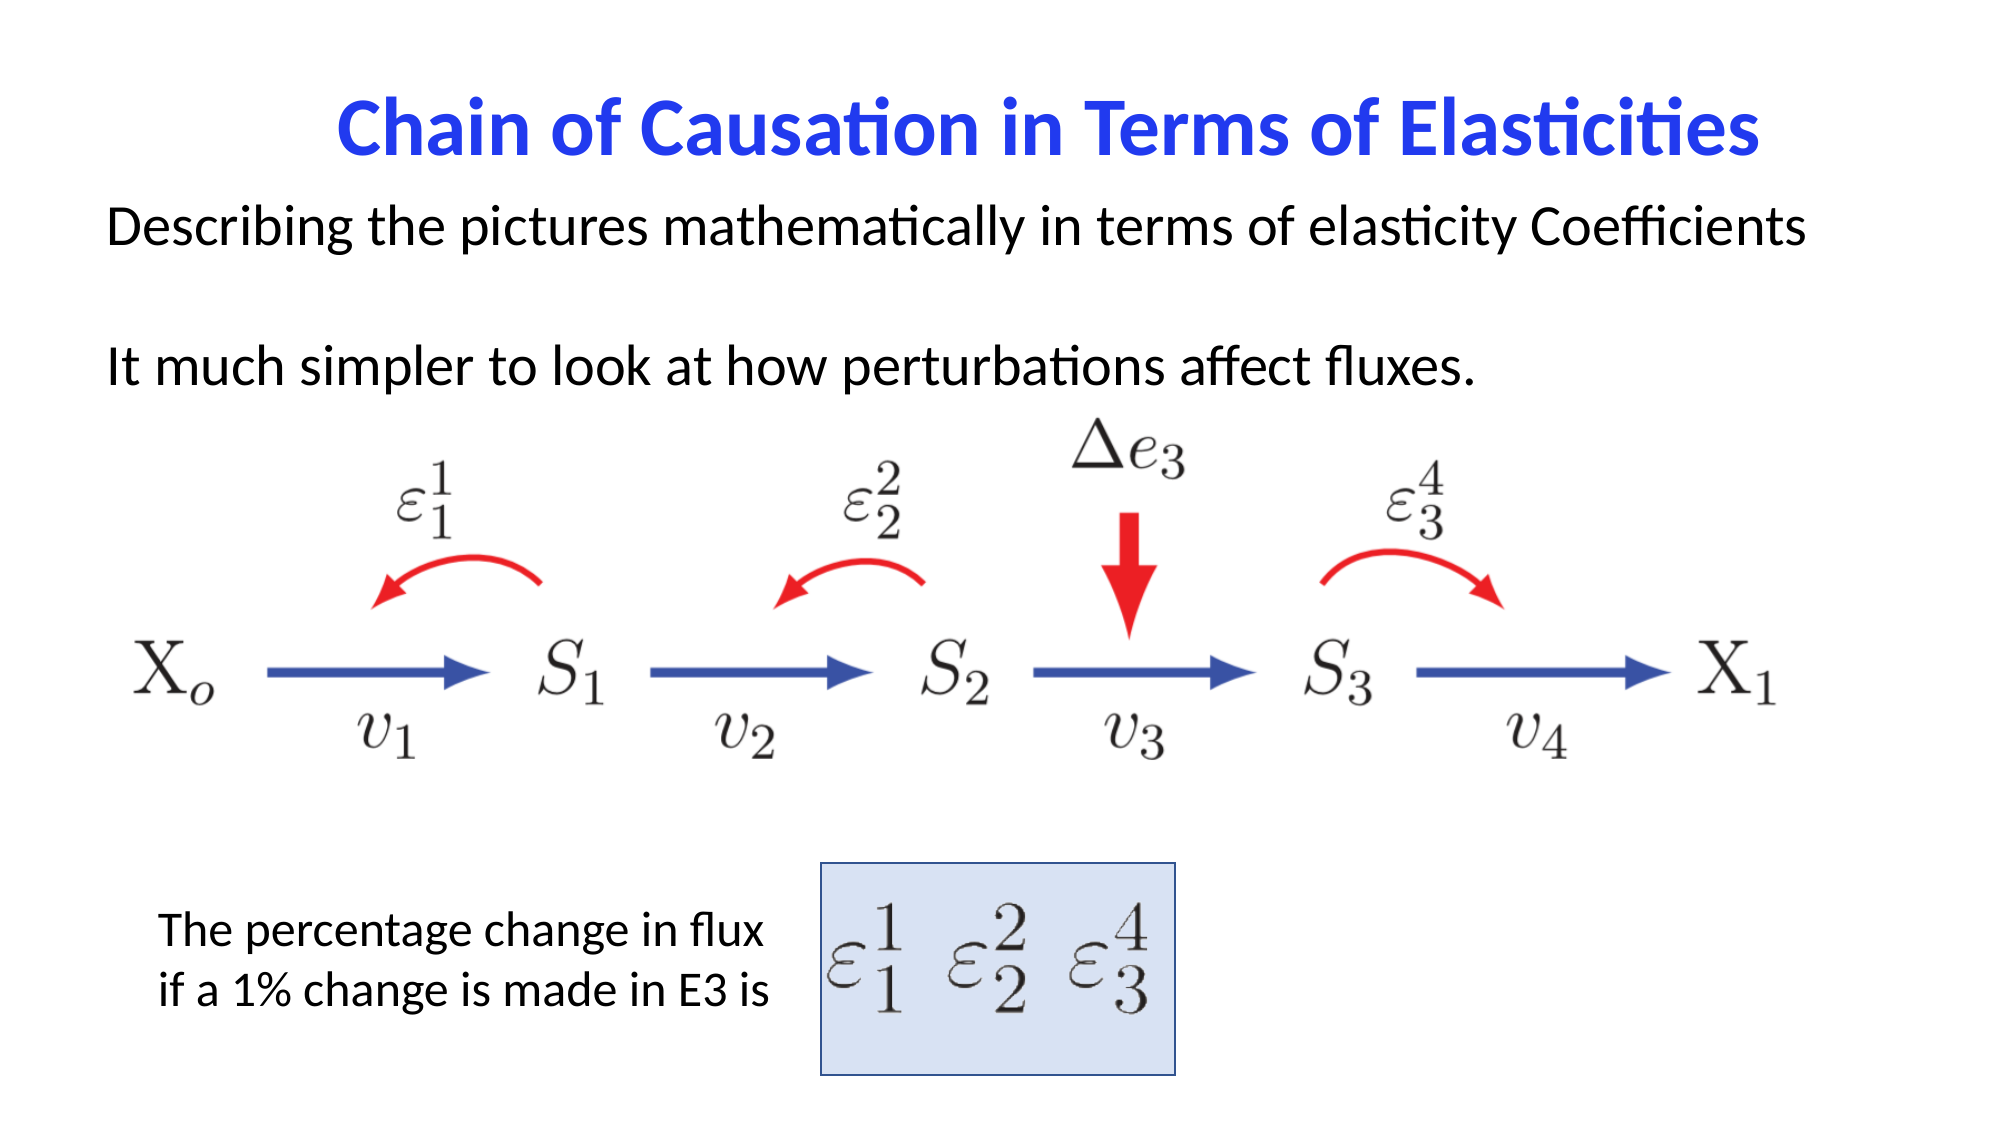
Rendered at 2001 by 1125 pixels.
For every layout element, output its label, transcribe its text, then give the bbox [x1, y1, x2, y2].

text_box Describing the pictures mathematically in terms of elasticity Coefficients It much simpler to look at how perturbations affect fluxes. [91, 179, 1845, 405]
title Chain of Causation in Terms of Elasticities [254, 63, 1845, 179]
picture [804, 871, 1218, 1067]
text_box The percentage change in flux if a 1% change is made in E3 is [142, 888, 798, 1024]
picture [91, 406, 1810, 848]
text_box [821, 863, 1176, 869]
